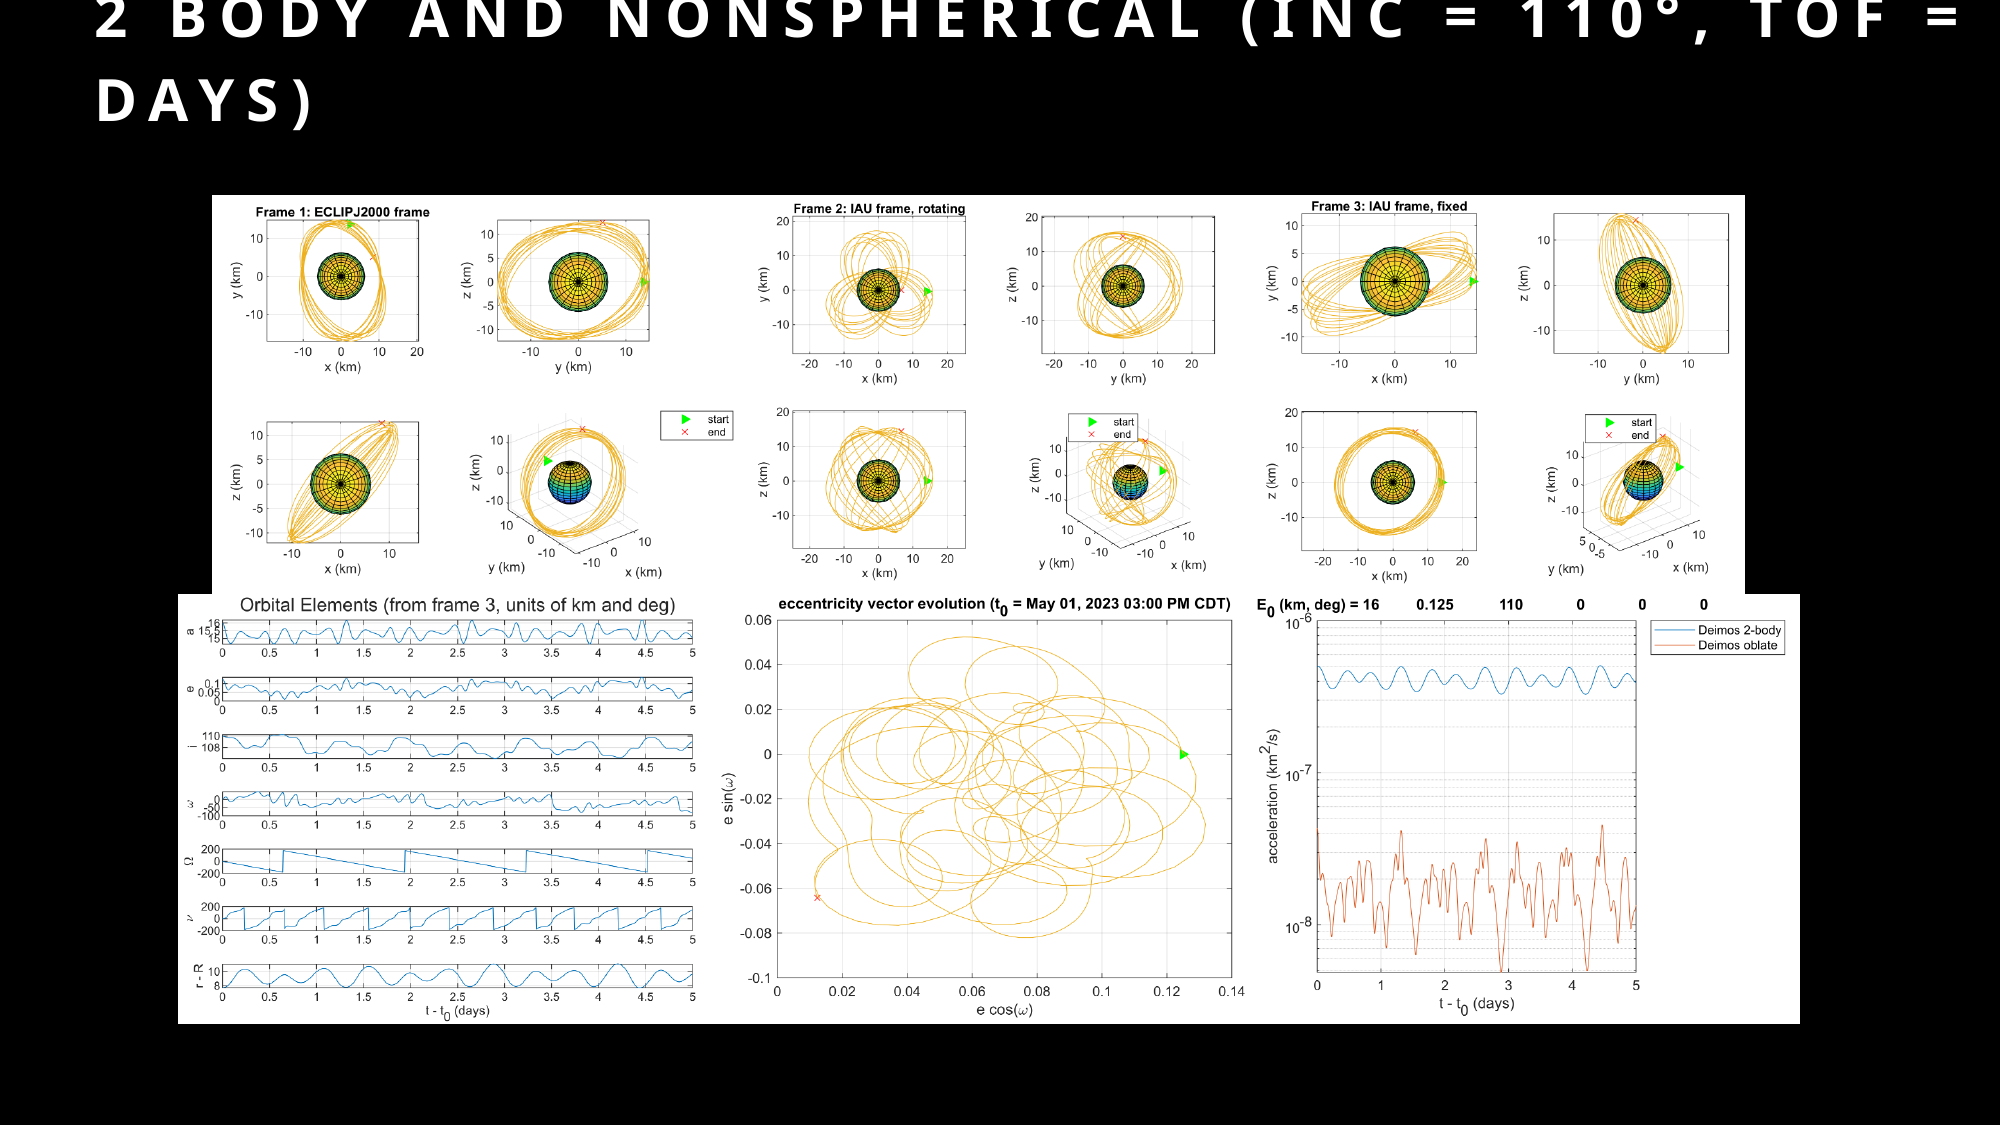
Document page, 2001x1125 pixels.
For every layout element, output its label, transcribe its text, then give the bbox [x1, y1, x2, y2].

picture [177, 195, 1800, 1024]
title 2 Body and Nonspherical (inc = 110°, tof = 5 days) [79, 0, 2000, 141]
